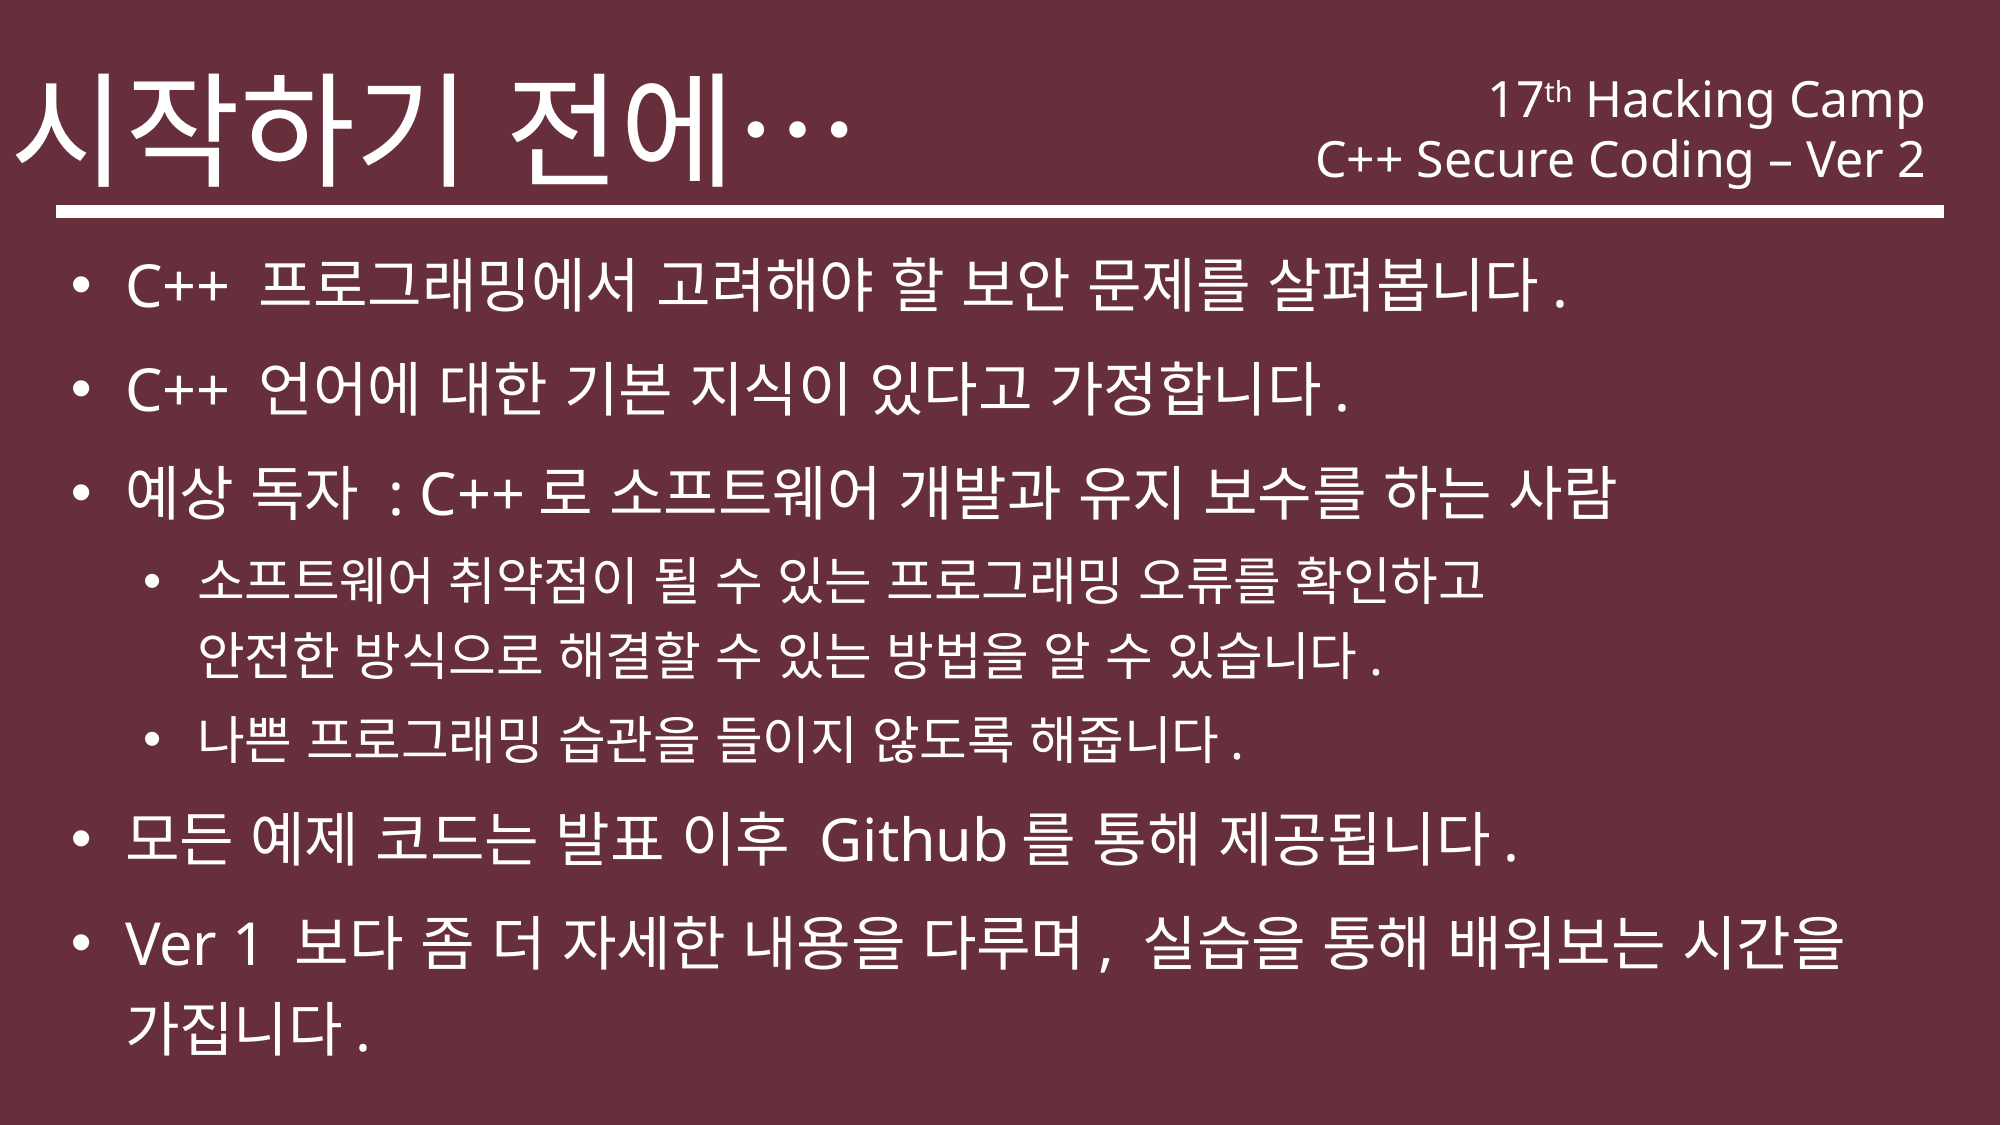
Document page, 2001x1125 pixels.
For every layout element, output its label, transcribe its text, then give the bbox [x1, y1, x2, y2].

text_box 17th Hacking Camp C++ Secure Coding – Ver 2 [1300, 59, 1942, 195]
text_box C++ 프로그래밍에서 고려해야 할 보안 문제를 살펴봅니다. C++ 언어에 대한 기본 지식이 있다고 가정합니다. 예상 독자 : C++로 소프트웨어 개발과 유지 보수를 하는 사람 소프트웨어 취약점이 될 수 있는 프로그래밍 오류를 확인하고 안전한 방식으로 해결할 수 있는 방법을 알 수 있습니다. 나쁜 프로그래밍 습관을 들이지 않도록 해줍니다. 모든 예제 코드는 발표 이후 Github를 통해 제공됩니다. Ver 1 보다 좀 더 자세한 내용을 다루며, 실습을 통해 배워보는 시간을 가집니다. [55, 226, 1945, 1075]
text_box 시작하기 전에… [0, 44, 876, 210]
